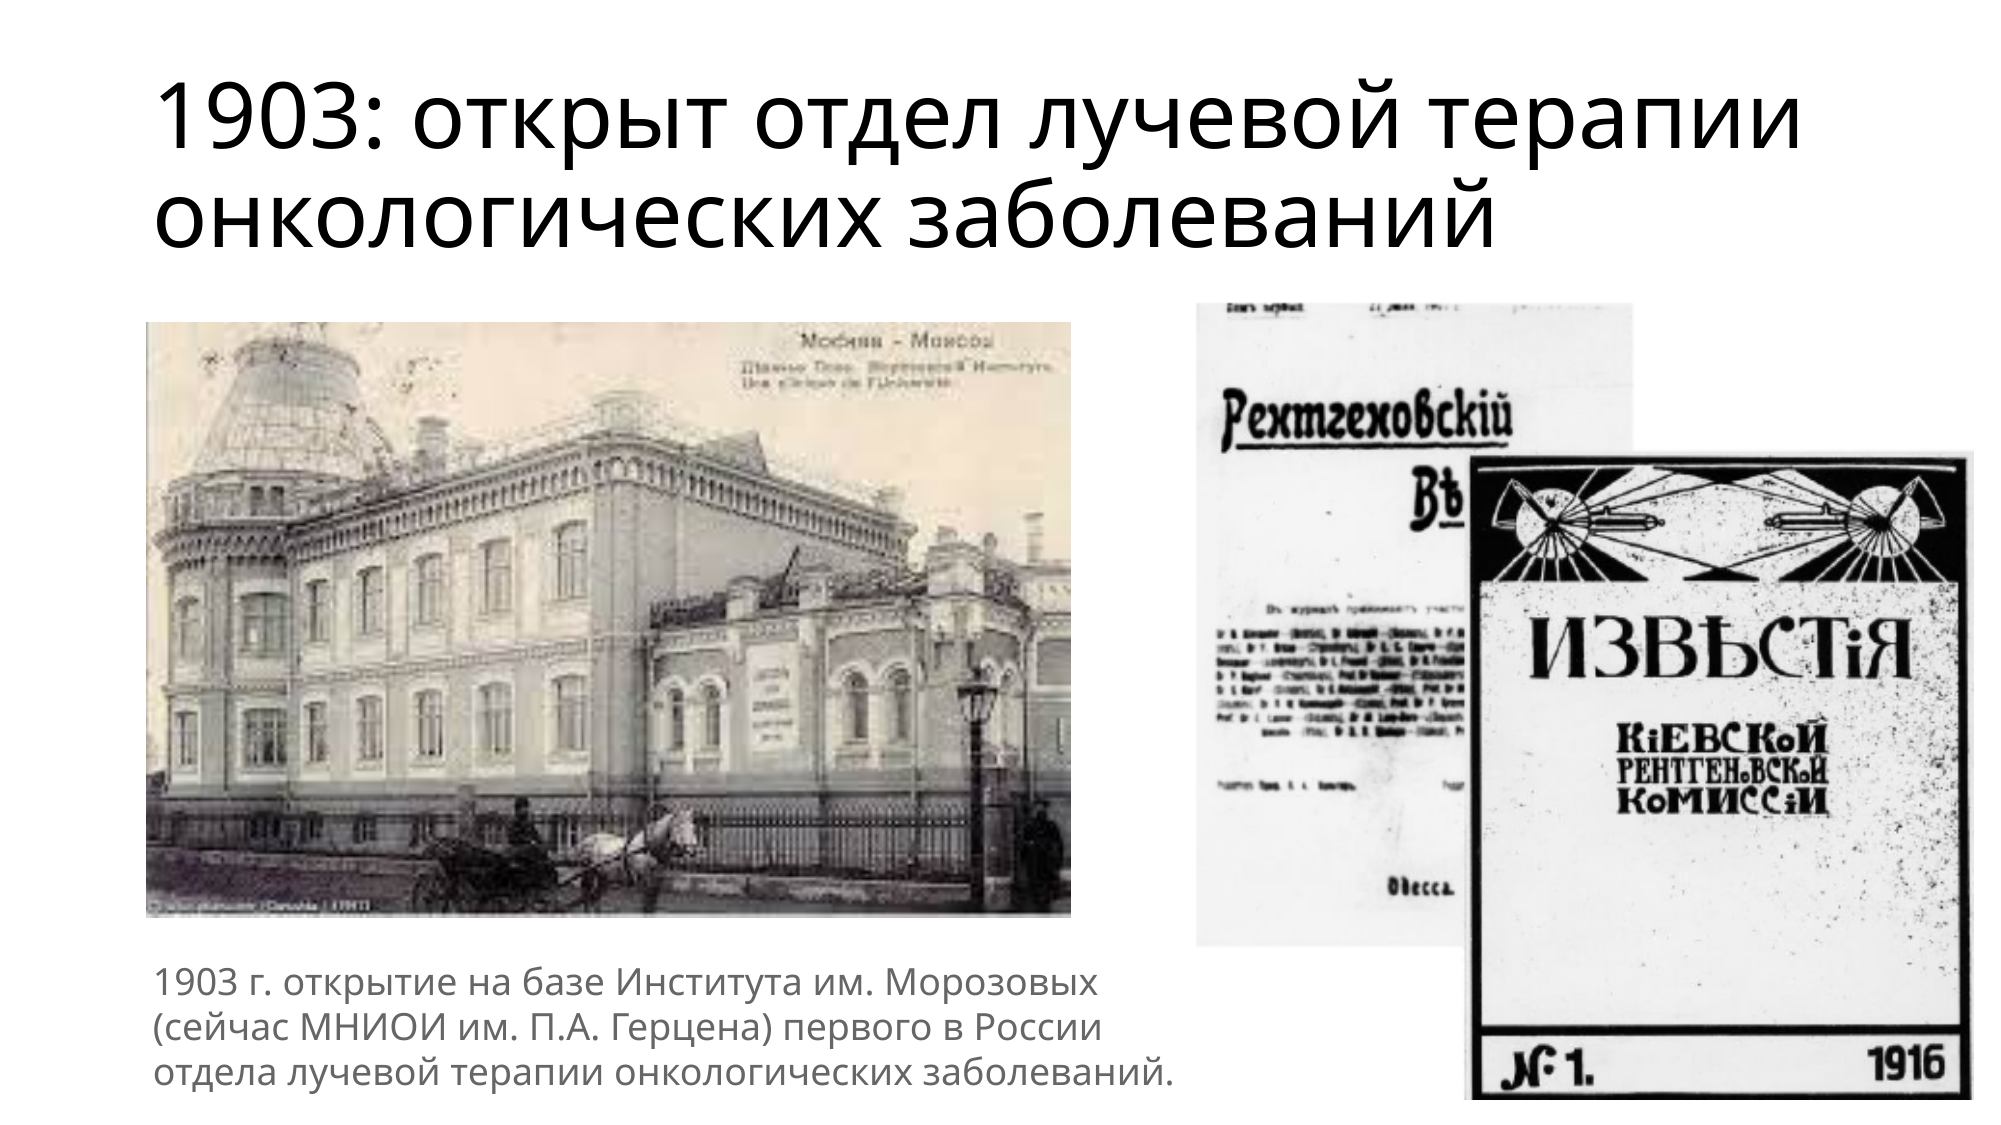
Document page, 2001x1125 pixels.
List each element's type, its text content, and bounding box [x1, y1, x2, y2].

picture [146, 322, 1071, 918]
picture [1189, 290, 1974, 1101]
title 1903: открыт отдел лучевой терапии онкологических заболеваний [137, 59, 1863, 278]
text_box 1903 г. открытие на базе Института им. Морозовых (сейчас МНИОИ им. П.А. Герцена) первого в России отдела лучевой терапии онкологических заболеваний. [138, 950, 1189, 1101]
